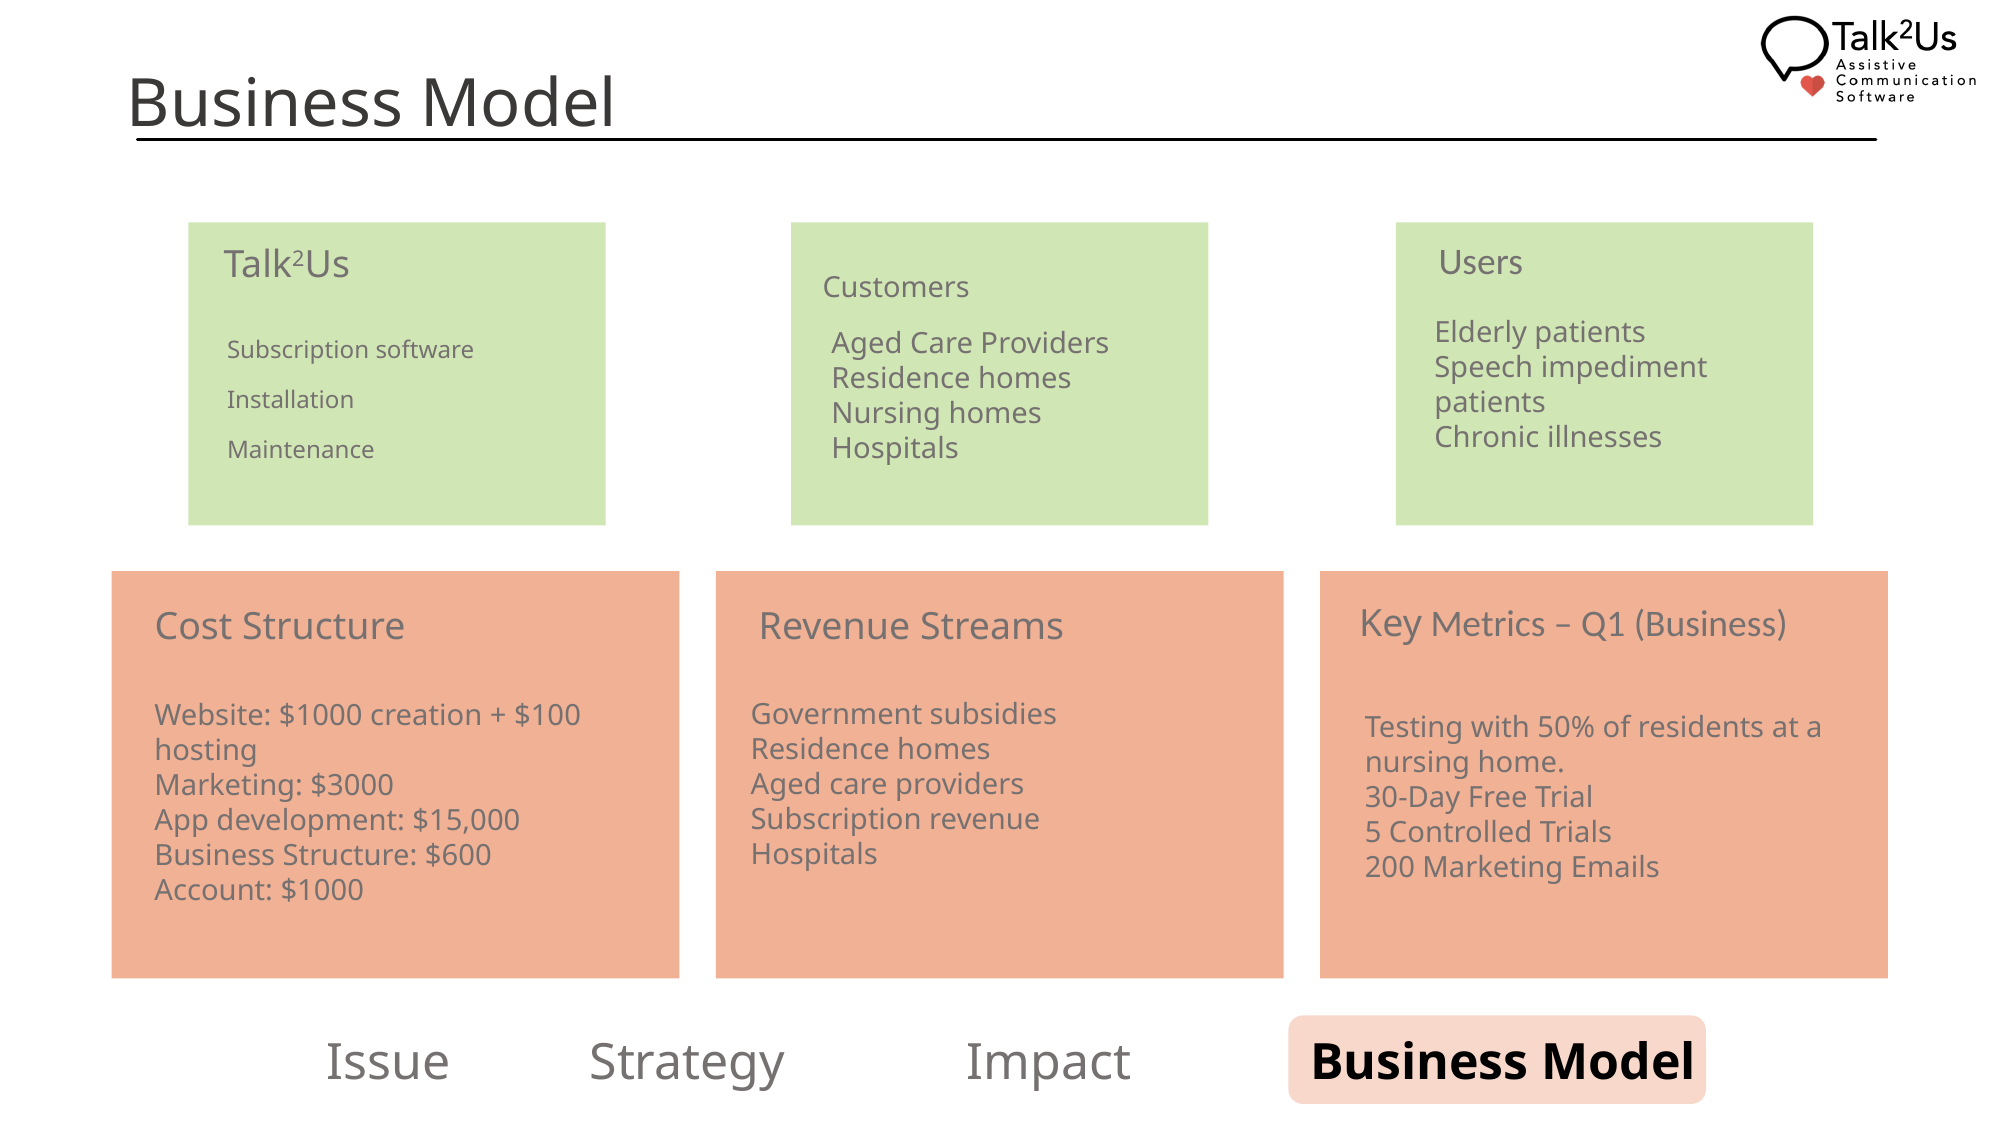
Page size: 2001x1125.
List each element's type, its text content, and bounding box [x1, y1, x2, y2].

picture [1837, 2, 2001, 113]
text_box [715, 570, 1284, 979]
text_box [317, 1015, 1707, 1104]
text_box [1320, 570, 1888, 979]
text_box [188, 222, 606, 540]
title Business Model [111, 0, 1837, 214]
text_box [1395, 222, 1814, 526]
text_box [791, 222, 1209, 526]
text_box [111, 570, 680, 979]
